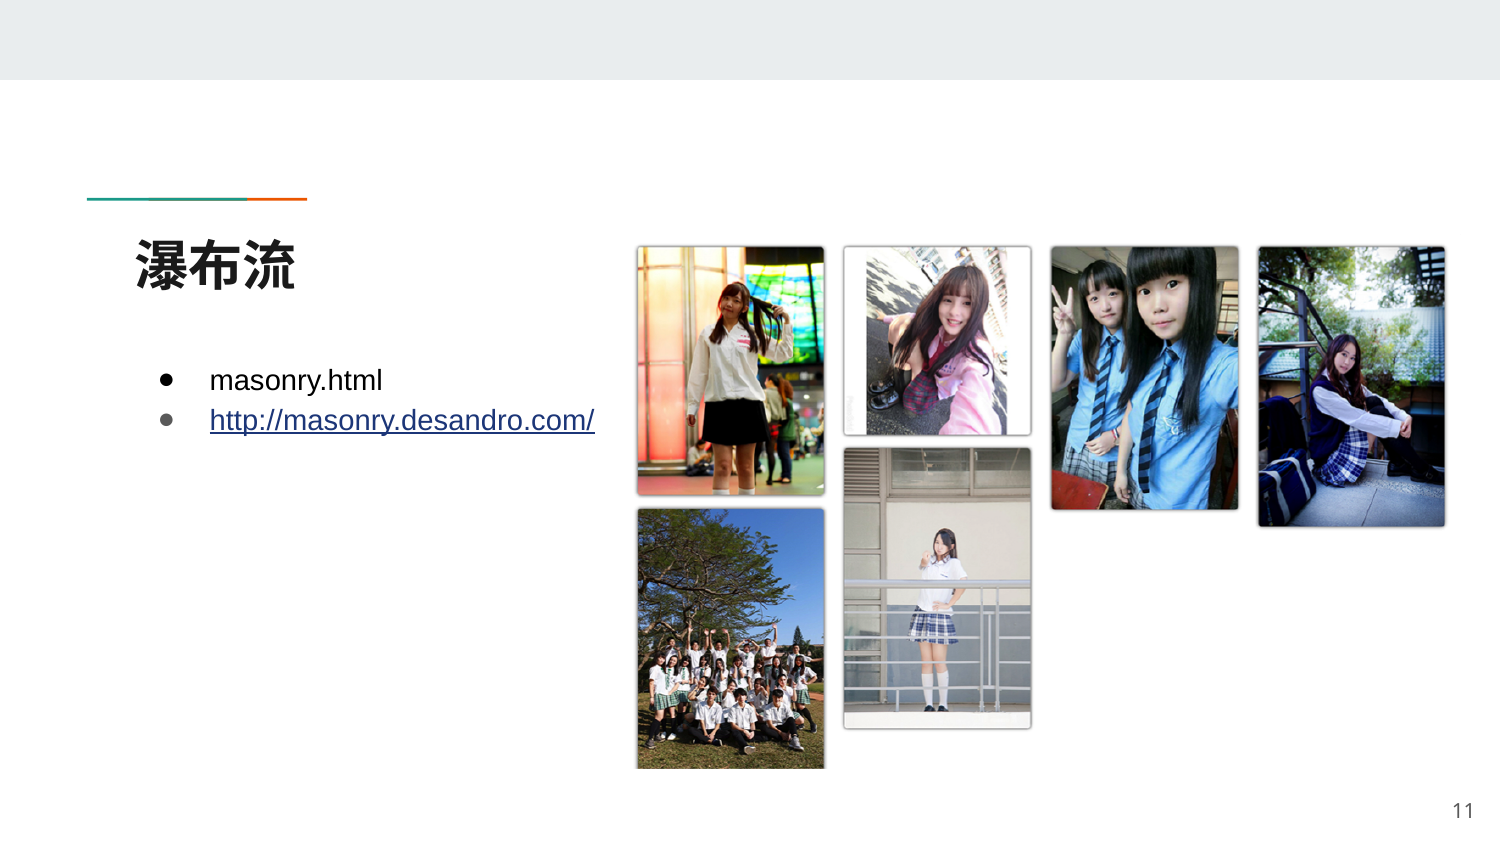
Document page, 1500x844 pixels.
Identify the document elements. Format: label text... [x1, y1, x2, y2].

picture [626, 234, 1461, 769]
title 瀑布流 [119, 216, 1381, 305]
slide_number ‹#› [1400, 779, 1491, 844]
list masonry.html http://masonry.desandro.com/ [119, 341, 621, 712]
